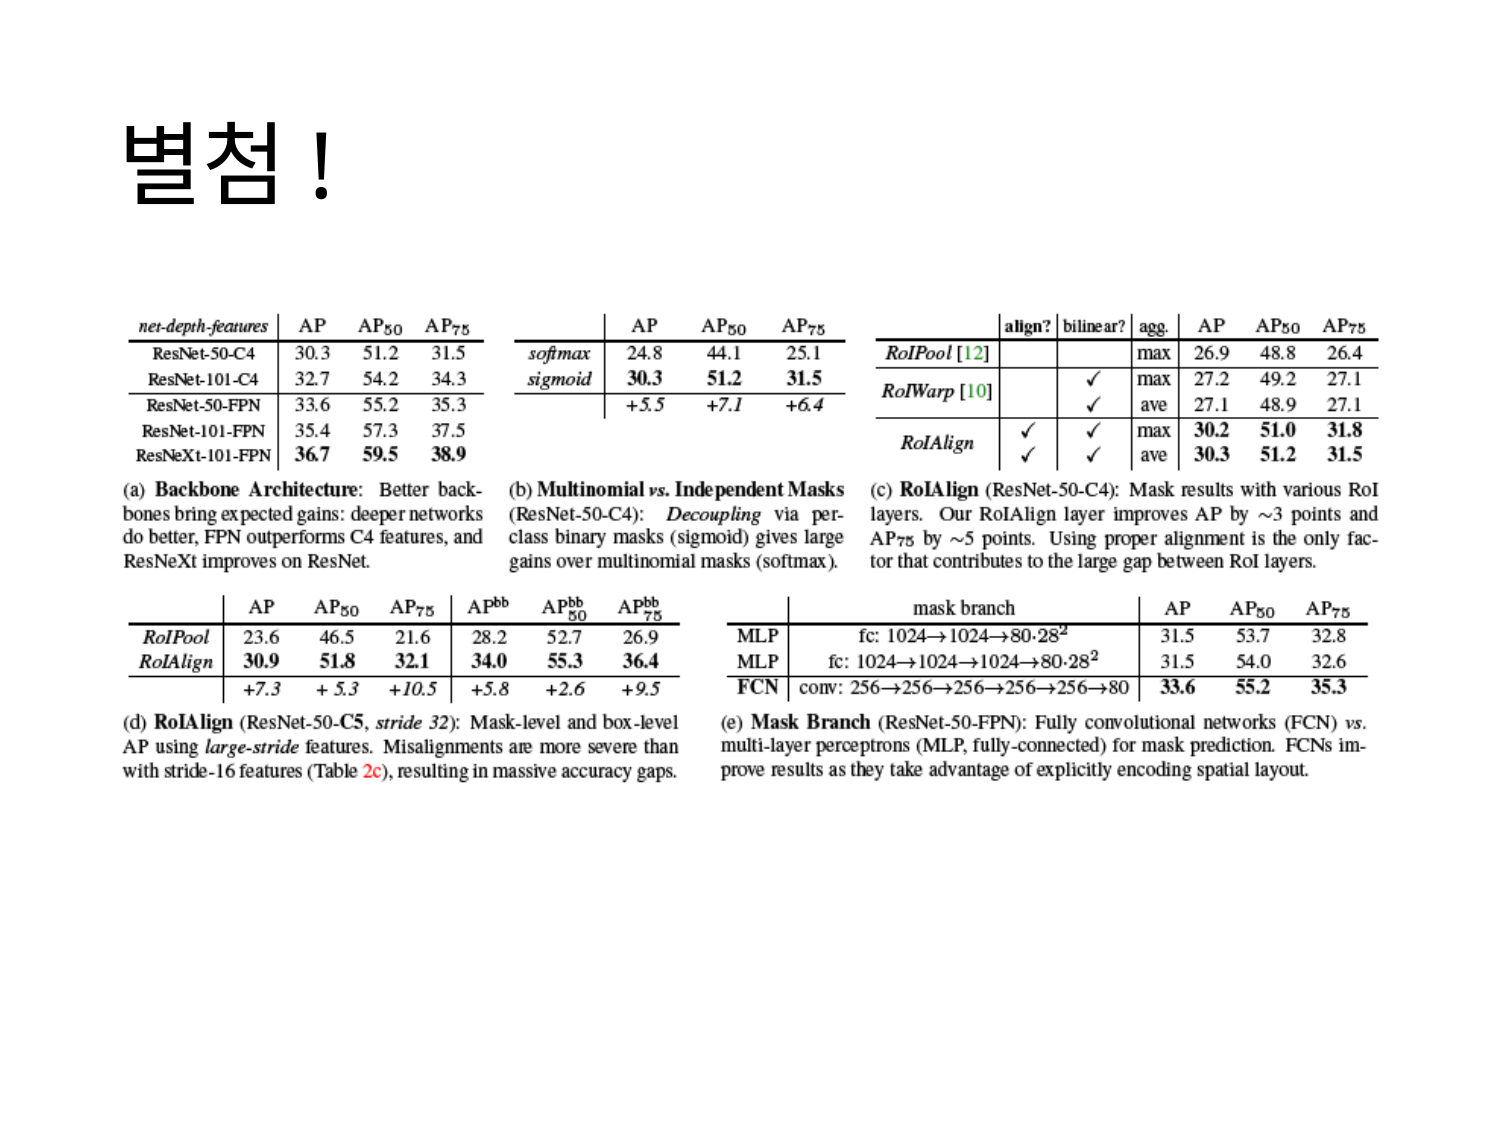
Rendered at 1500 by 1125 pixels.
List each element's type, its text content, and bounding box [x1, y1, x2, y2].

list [103, 305, 1397, 787]
title 별첨! [103, 59, 1397, 278]
